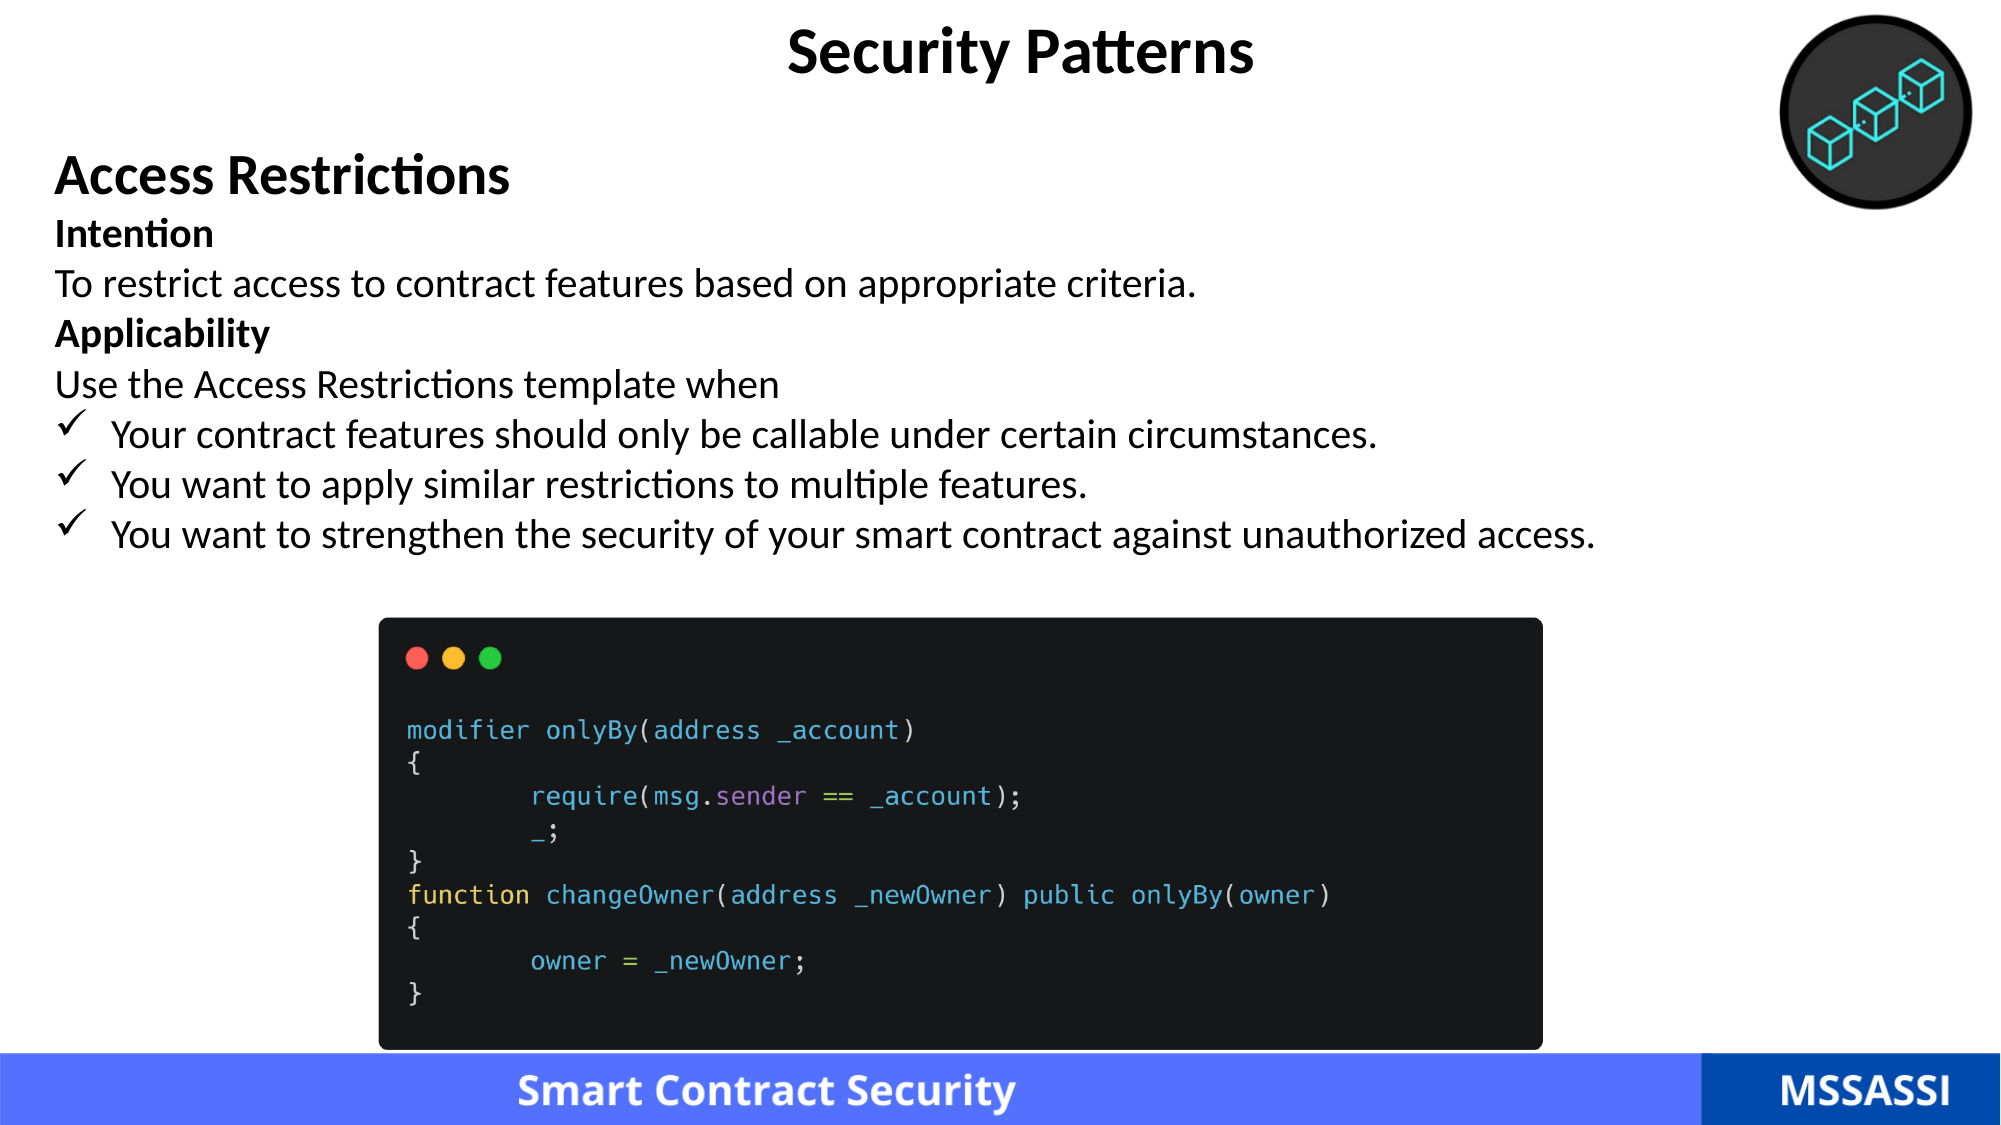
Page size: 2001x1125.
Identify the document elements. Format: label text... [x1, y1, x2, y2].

picture [0, 0, 2001, 1125]
text_box Security Patterns [772, 0, 1799, 95]
text_box Access Restrictions Intention To restrict access to contract features based on appropriate criteria. Applicability Use the Access Restrictions template when Your contract features should only be callable under certain circumstances. You want to apply similar restrictions to multiple features. You want to strengthen the security of your smart contract against unauthorized access. [39, 128, 1965, 564]
